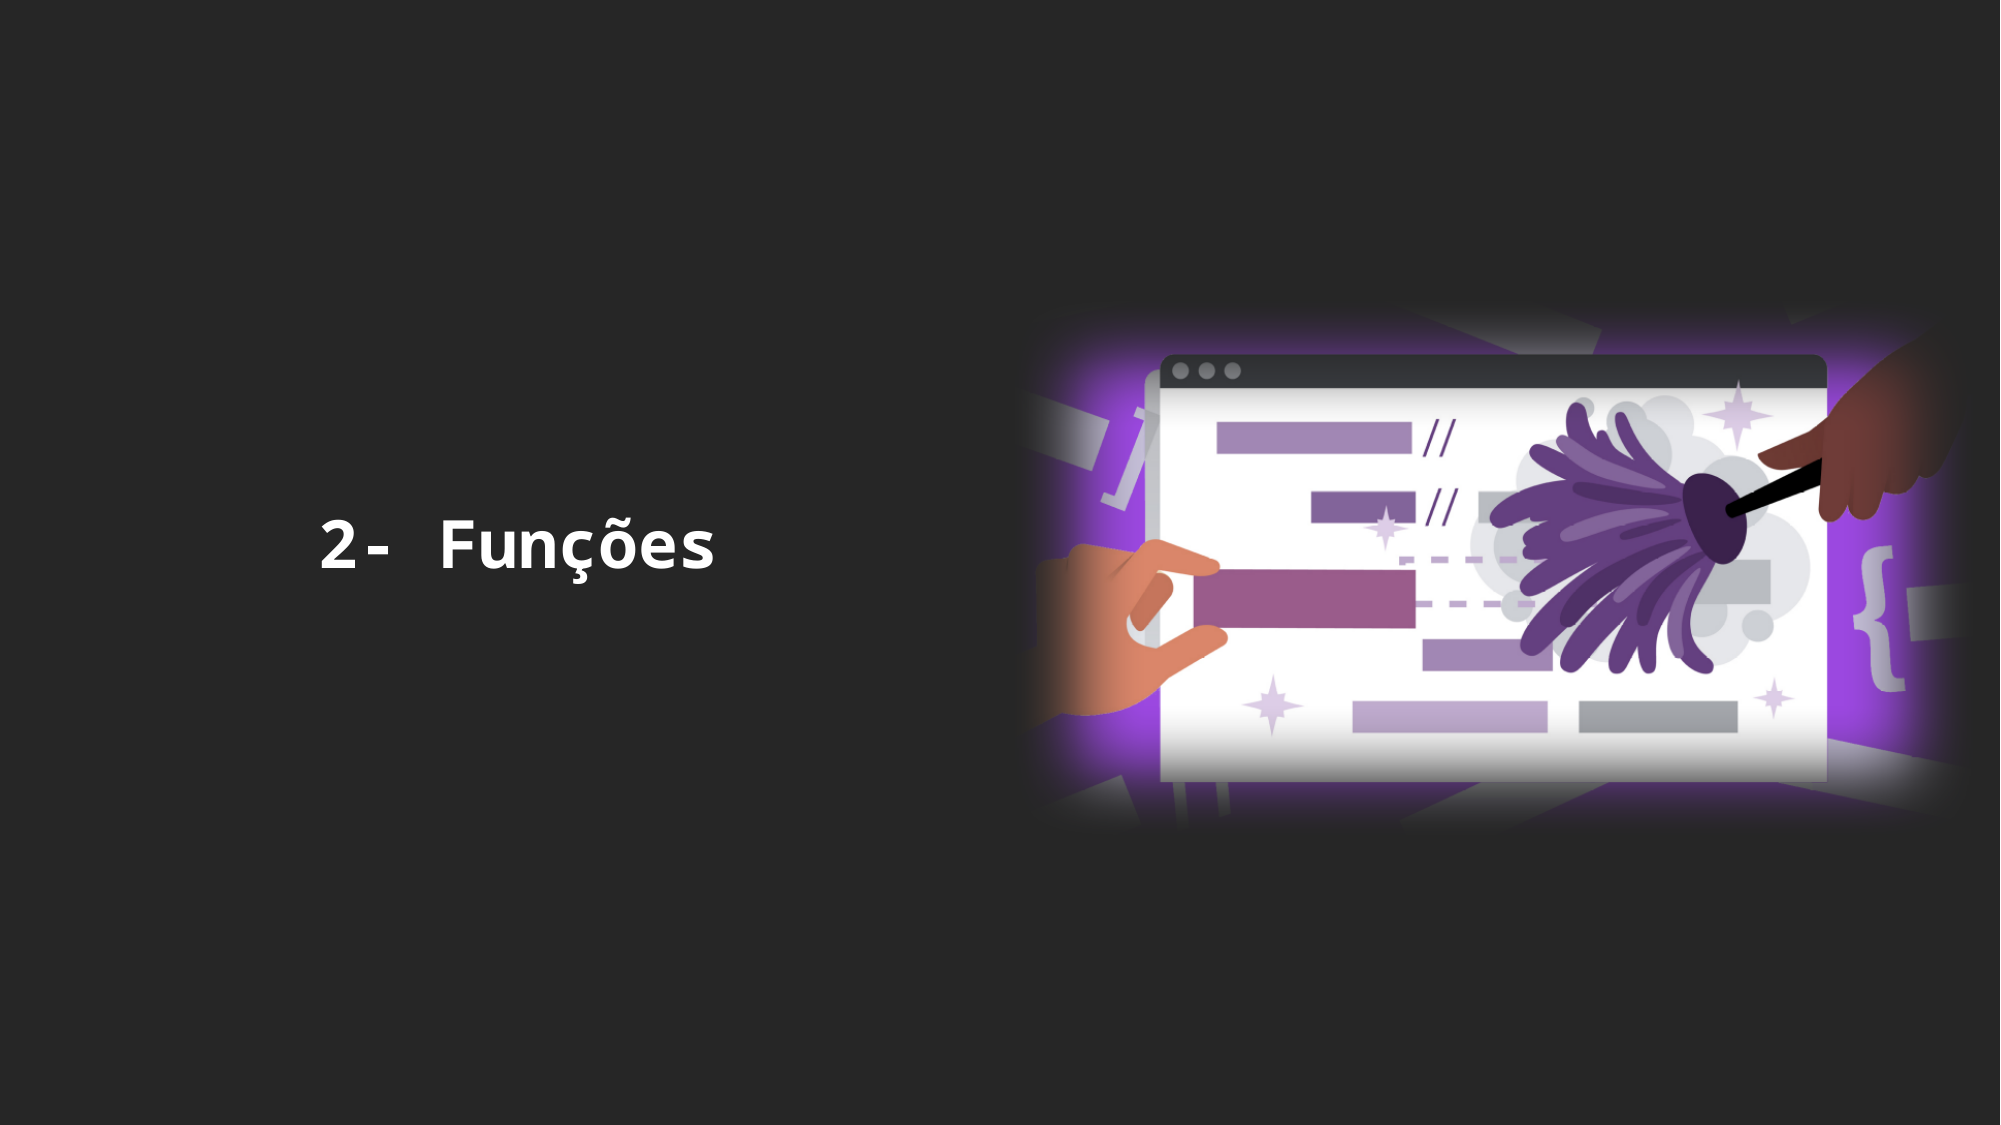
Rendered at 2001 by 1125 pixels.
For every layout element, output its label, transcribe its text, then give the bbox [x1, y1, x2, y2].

picture [1008, 294, 1981, 842]
text_box 2- Funções [157, 493, 880, 589]
